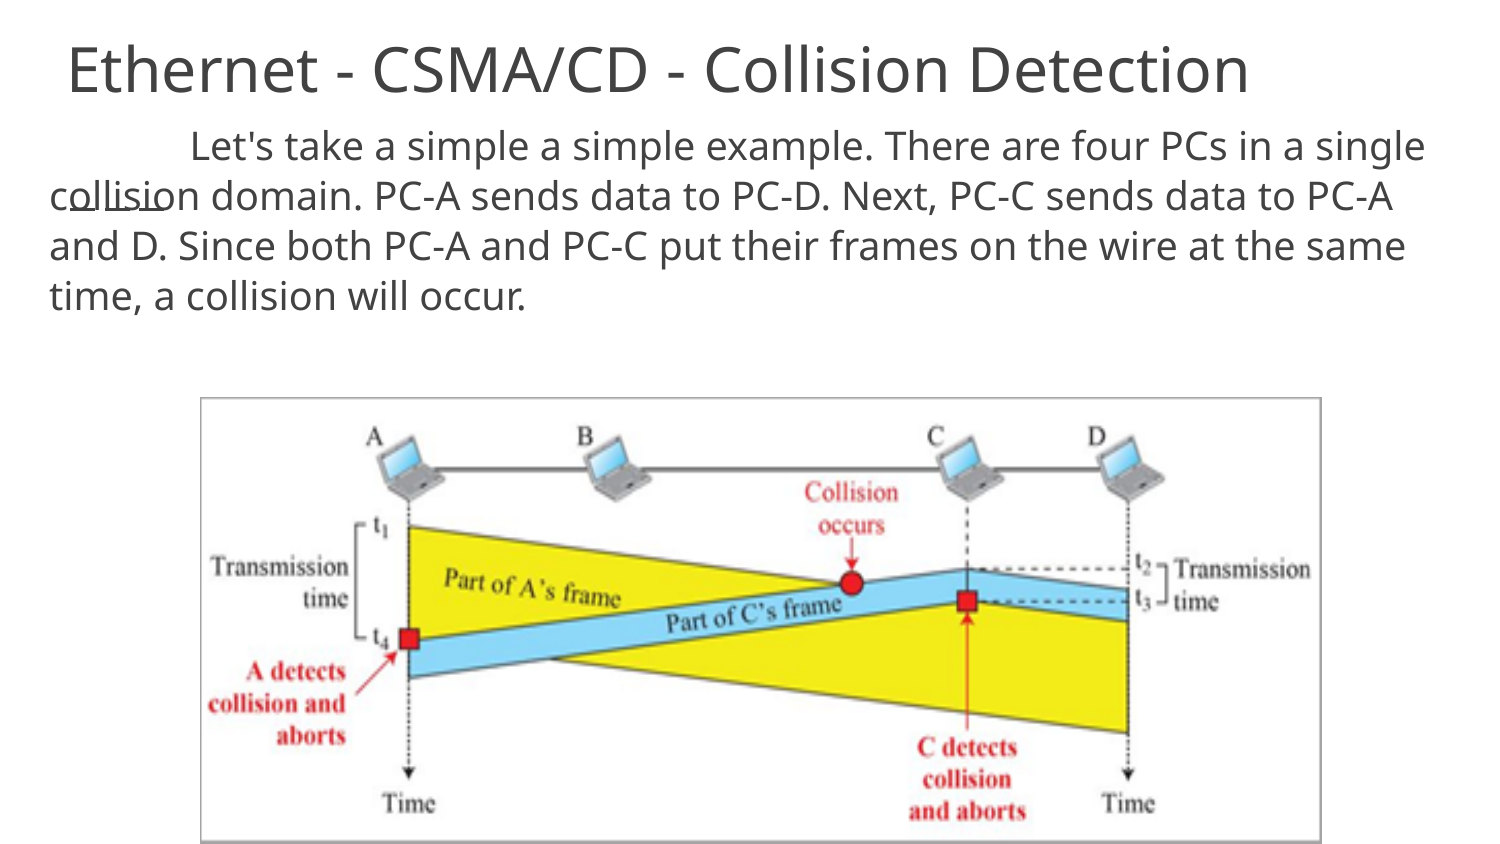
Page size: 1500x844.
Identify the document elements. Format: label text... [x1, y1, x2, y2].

picture [199, 397, 1323, 844]
list Let's take a simple a simple example. There are four PCs in a single collision domain. PC-A sends data to PC-D. Next, PC-C sends data to PC-A and D. Since both PC-A and PC-C put their frames on the wire at the same time, a collision will occur. [34, 103, 1488, 453]
title Ethernet - CSMA/CD - Collision Detection [51, 0, 1449, 103]
